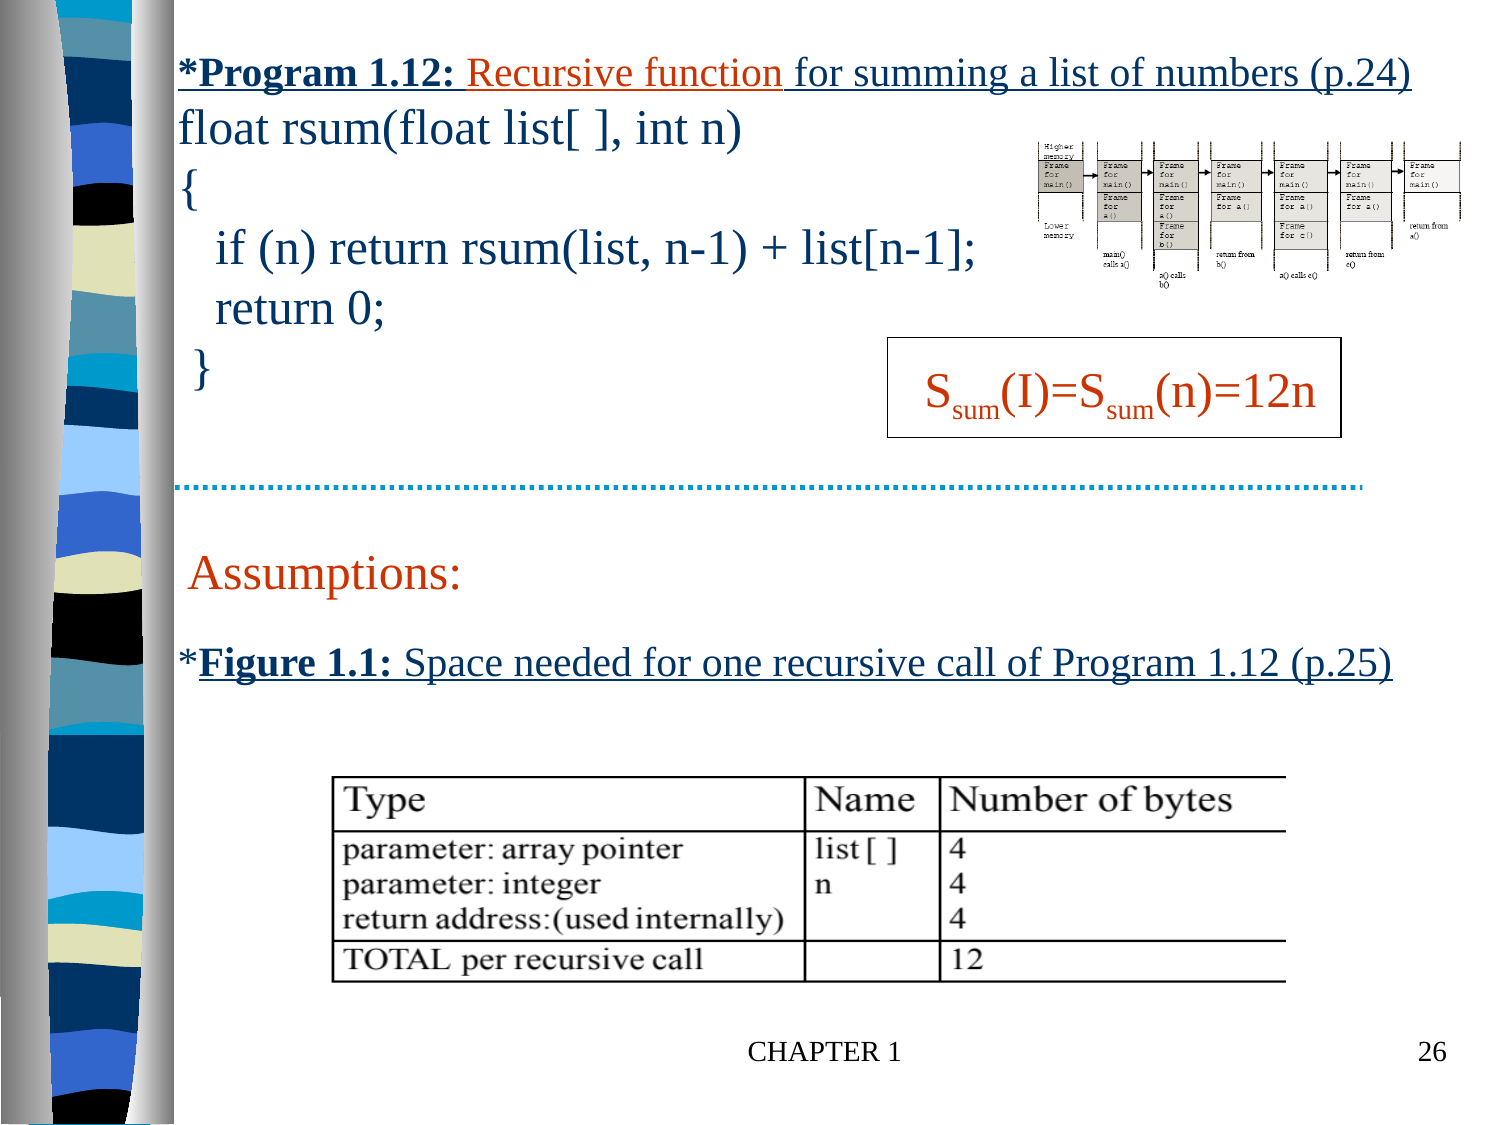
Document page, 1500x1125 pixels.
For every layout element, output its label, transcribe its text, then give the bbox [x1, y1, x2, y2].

text_box Assumptions: [172, 531, 478, 607]
picture [1032, 135, 1466, 294]
footer CHAPTER 1 [587, 1035, 1063, 1100]
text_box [320, 776, 1286, 1035]
slide_number 26 [1149, 1025, 1463, 1100]
text_box [887, 337, 1342, 438]
title *Program 1.12: Recursive function for summing a list of numbers (p.24) float rsum(float list[ ], int n) { if (n) return rsum(list, n-1) + list[n-1]; return 0; } *Figure 1.1: Space needed for one recursive call of Program 1.12 (p.25) [162, 112, 1438, 738]
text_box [753, 664, 1288, 957]
